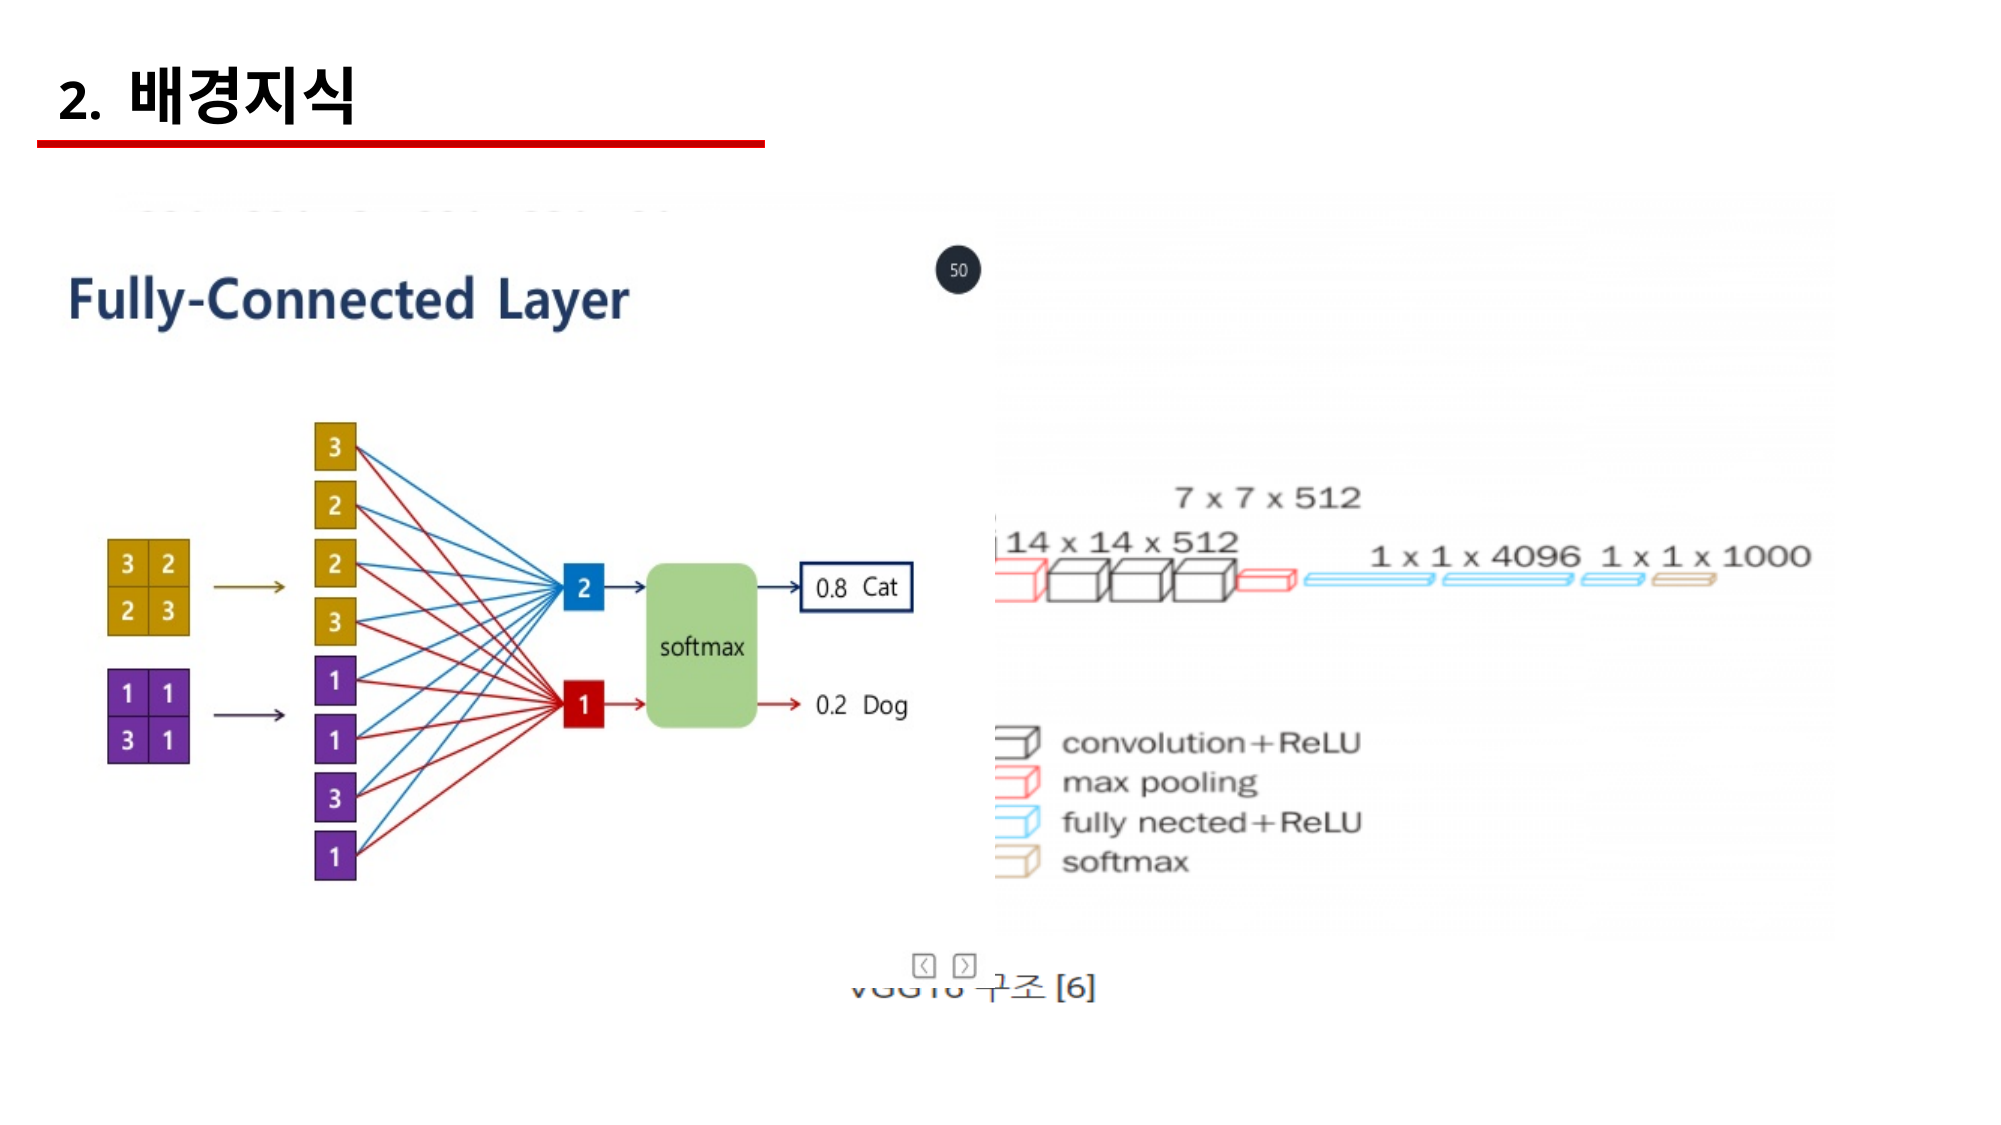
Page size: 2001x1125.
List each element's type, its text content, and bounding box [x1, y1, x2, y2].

text_box [35, 138, 767, 150]
text_box 2. 배경지식 [43, 50, 550, 140]
picture [37, 187, 1835, 1025]
